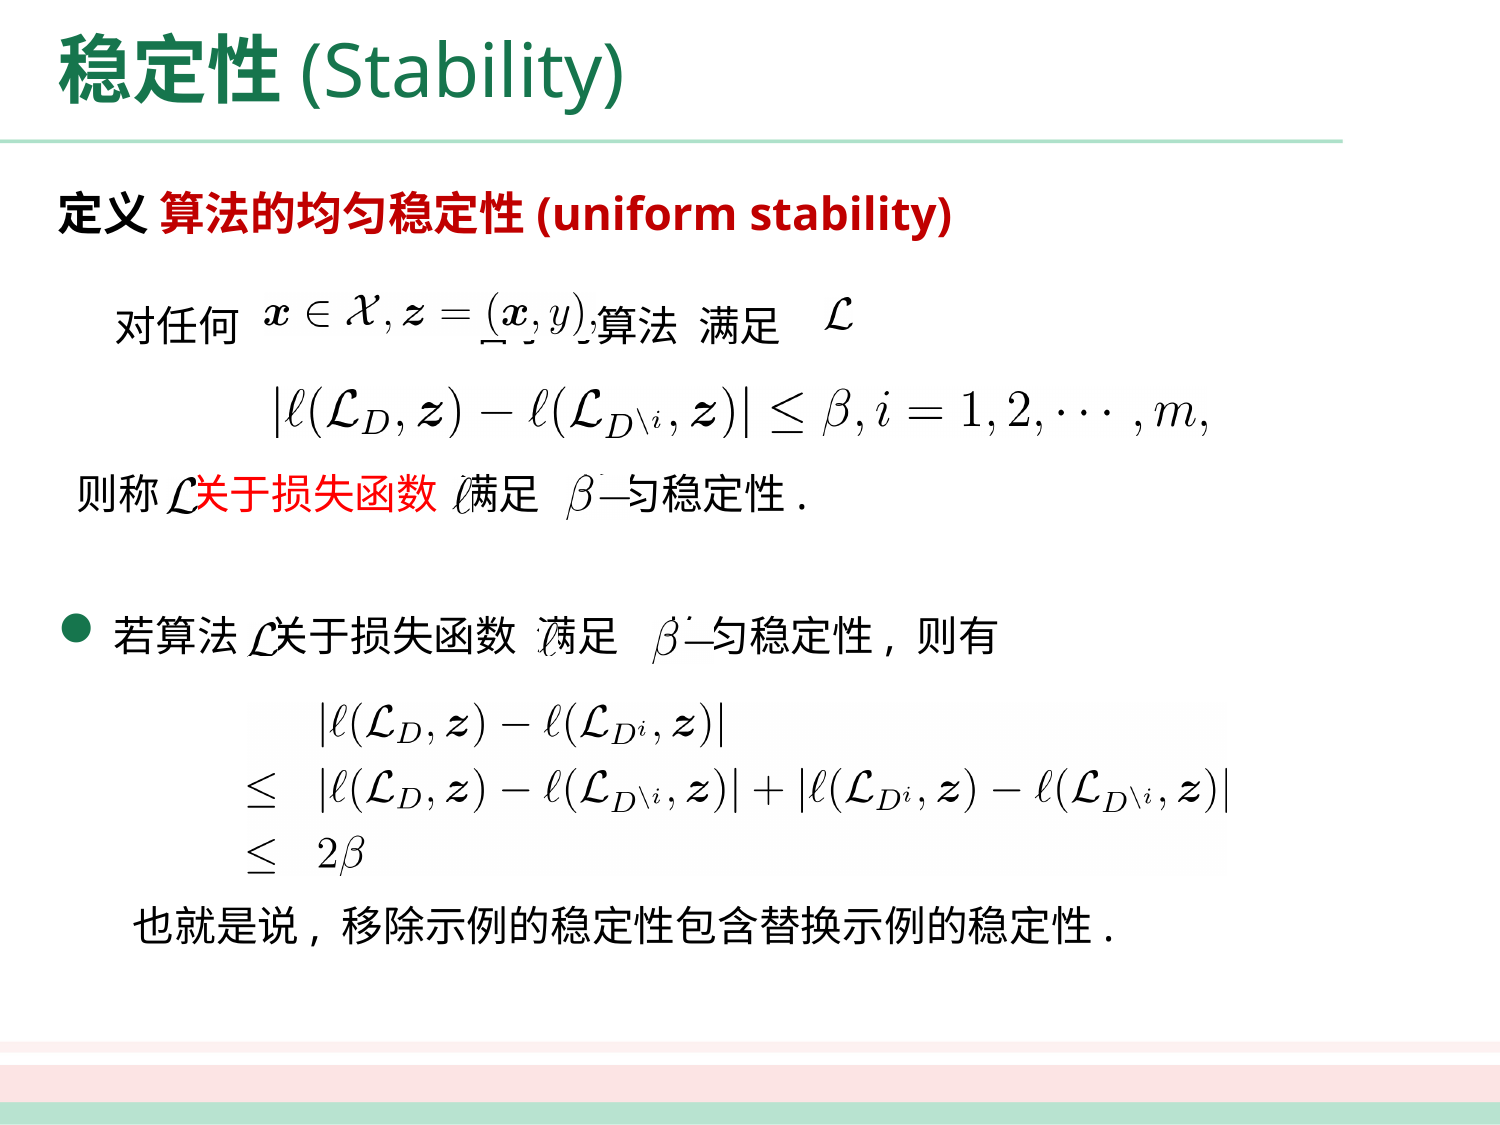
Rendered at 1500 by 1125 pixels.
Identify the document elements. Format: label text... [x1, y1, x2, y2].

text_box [563, 471, 632, 523]
list 定义 算法的均匀稳定性(uniform stability) 对任何 若学习算法 满足 则称 关于损失函数 满足 均匀稳定性. 若算法 关于损失函数 满足 均匀稳定性, 则有 也就是说, 移除示例的稳定性包含替换示例的稳定性. [42, 183, 1459, 1078]
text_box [449, 473, 474, 527]
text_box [650, 616, 716, 667]
title 稳定性(Stability) [42, 8, 1223, 138]
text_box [537, 618, 560, 669]
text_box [262, 288, 598, 340]
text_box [245, 698, 1229, 879]
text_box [245, 618, 280, 668]
picture [0, 0, 1500, 1125]
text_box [164, 473, 200, 527]
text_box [822, 294, 855, 341]
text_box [274, 382, 1209, 443]
